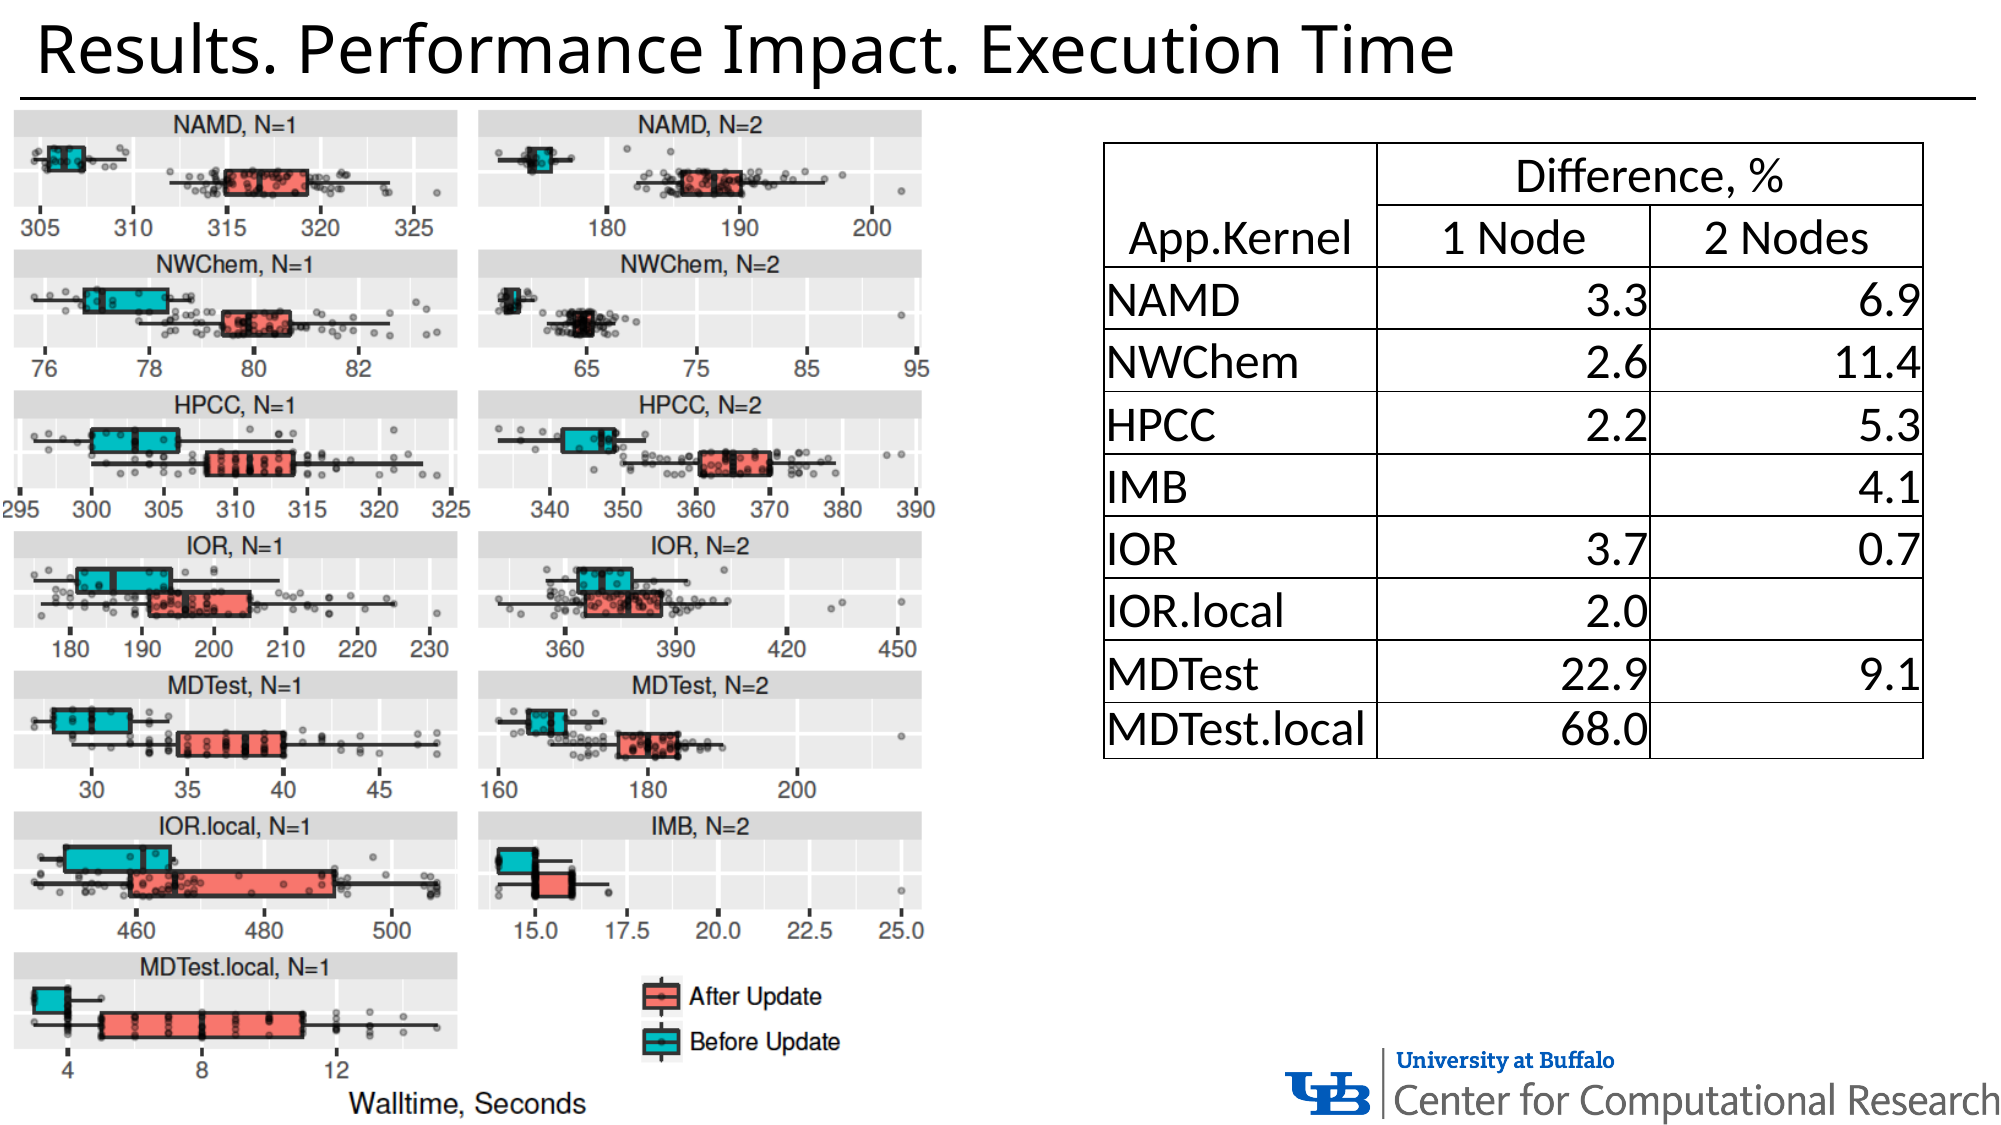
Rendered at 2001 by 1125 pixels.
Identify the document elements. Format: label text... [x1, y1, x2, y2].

table_cell 2.0 [1378, 579, 1649, 639]
table_cell 5.3 [1651, 392, 1922, 453]
table_cell 68.0 [1378, 703, 1649, 758]
title Results. Performance Impact. Execution Time [20, 7, 1976, 97]
table_cell MDTest [1105, 641, 1376, 702]
table_cell 1 Node [1378, 206, 1649, 266]
table_cell 2.2 [1378, 392, 1649, 453]
table_cell 3.7 [1378, 517, 1649, 577]
table_cell IOR [1105, 517, 1376, 577]
table_cell [1378, 455, 1649, 515]
table_cell 4.1 [1651, 455, 1922, 515]
picture [3, 104, 939, 1125]
table_cell 9.1 [1651, 641, 1922, 702]
table_cell 2.6 [1378, 330, 1649, 391]
table_cell NWChem [1105, 330, 1376, 391]
table_cell IMB [1105, 455, 1376, 515]
table_cell 3.3 [1378, 268, 1649, 328]
picture [1285, 1048, 2000, 1125]
table_cell 6.9 [1651, 268, 1922, 328]
table_cell 22.9 [1378, 641, 1649, 702]
table_cell NAMD [1105, 268, 1376, 328]
table_cell [1651, 579, 1922, 639]
table_header Difference, % [1378, 144, 1922, 204]
table_cell IOR.local [1105, 579, 1376, 639]
table_cell 11.4 [1651, 330, 1922, 391]
table_header App.Kernel [1105, 144, 1376, 266]
table_cell 0.7 [1651, 517, 1922, 577]
table_cell HPCC [1105, 392, 1376, 453]
table_cell [1651, 703, 1922, 758]
table_cell 2 Nodes [1651, 206, 1922, 266]
table_cell MDTest.local [1105, 703, 1376, 758]
